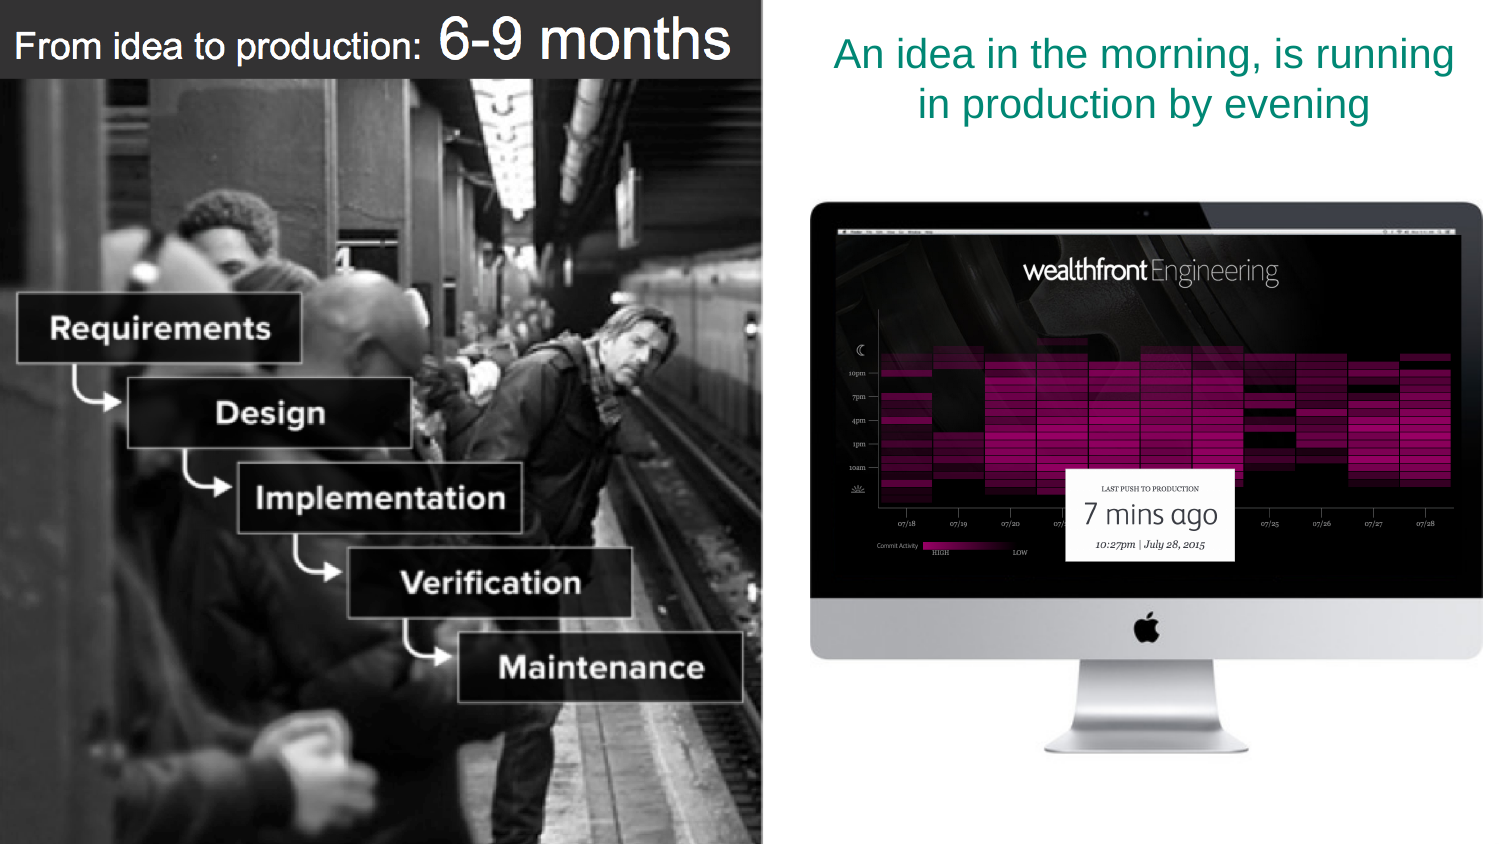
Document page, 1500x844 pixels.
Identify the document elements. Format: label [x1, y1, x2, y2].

text_box [796, 19, 1493, 812]
picture [0, 0, 1500, 844]
